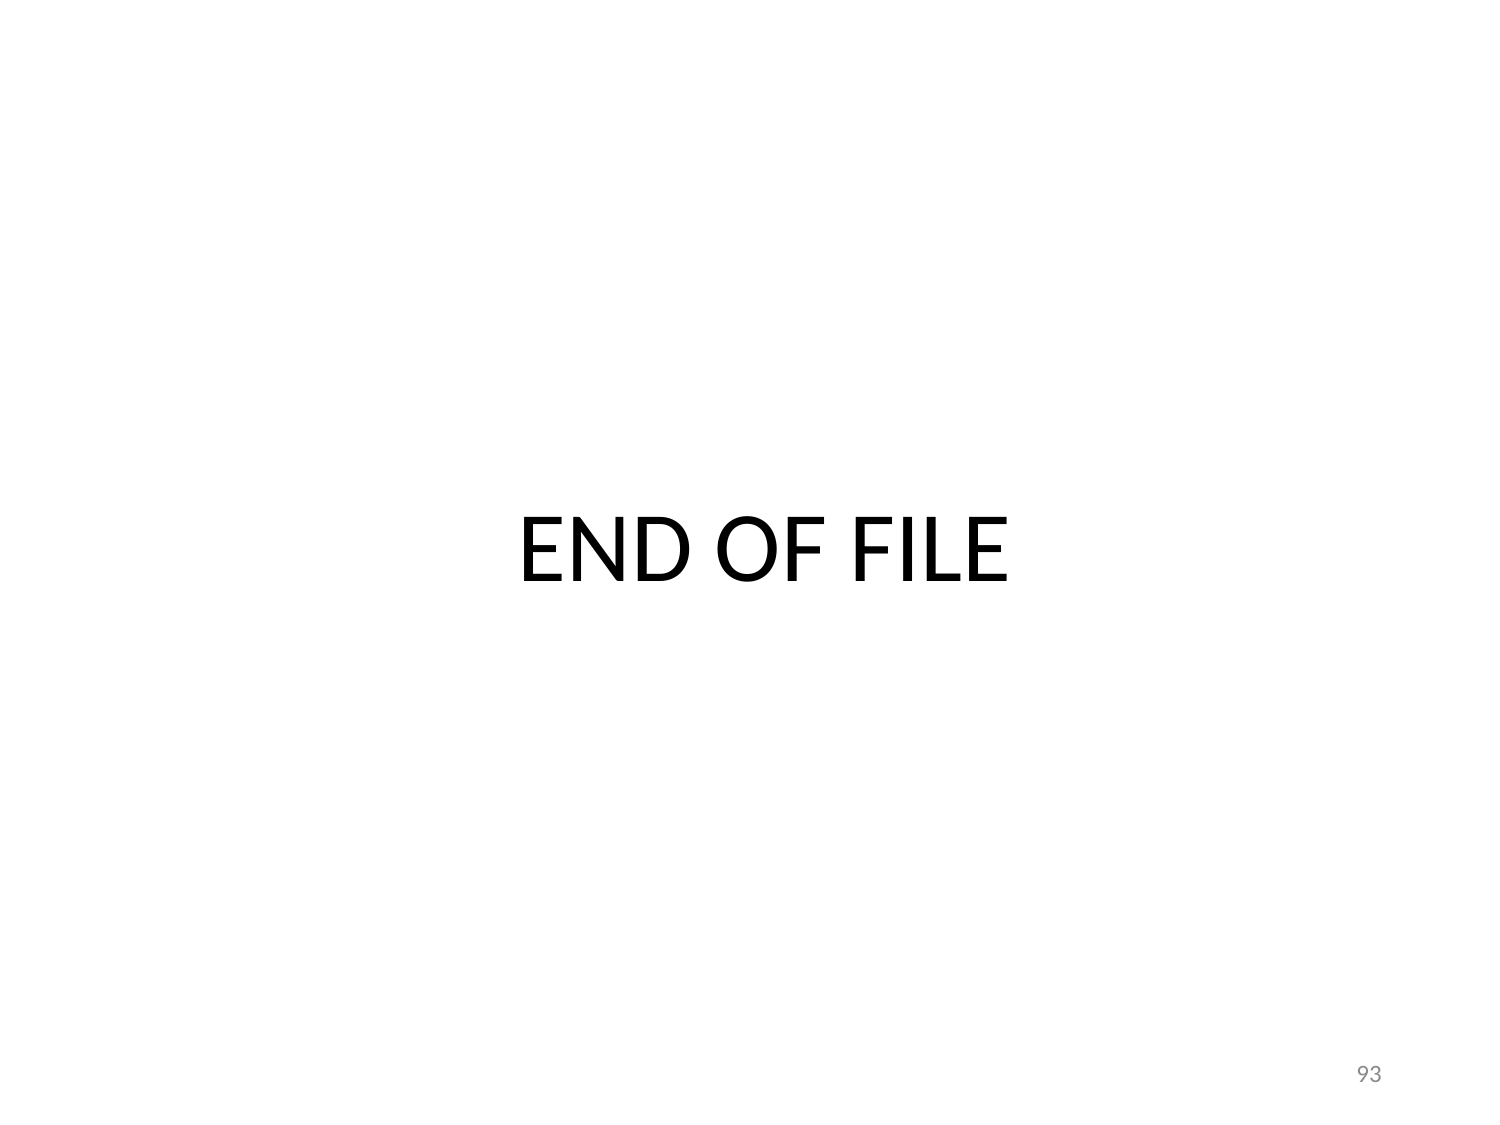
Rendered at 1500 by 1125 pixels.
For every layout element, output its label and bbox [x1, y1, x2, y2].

text_box [255, 473, 1274, 609]
slide_number [1059, 1042, 1397, 1103]
